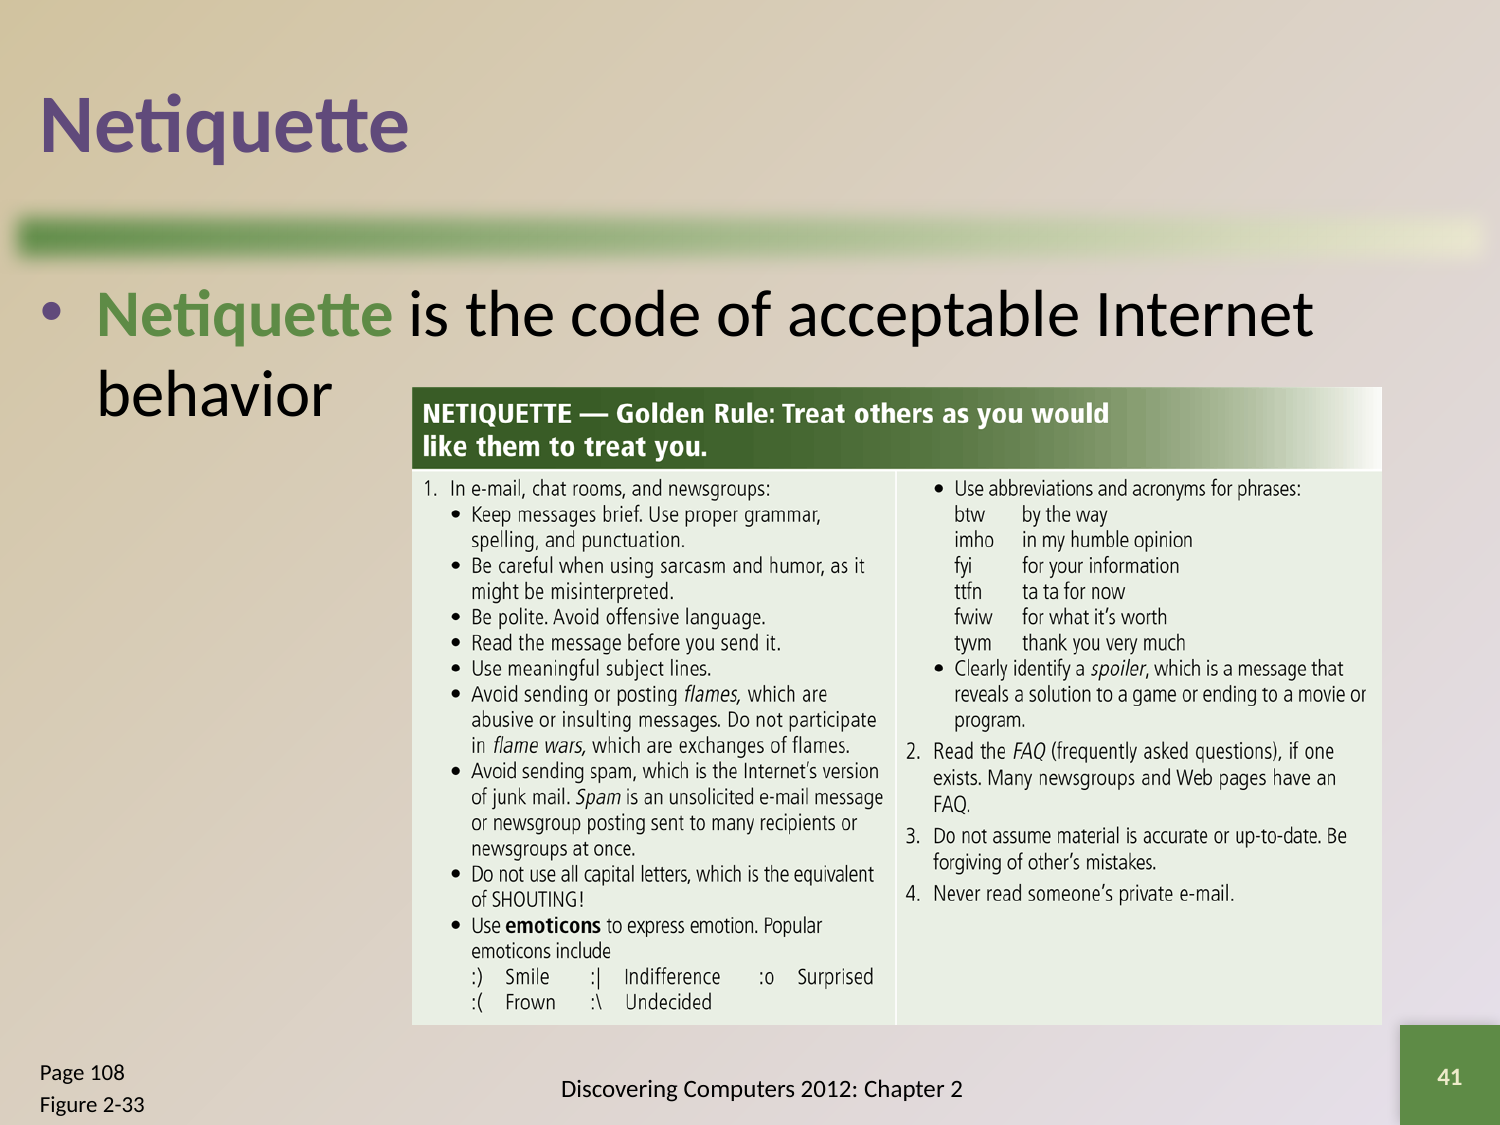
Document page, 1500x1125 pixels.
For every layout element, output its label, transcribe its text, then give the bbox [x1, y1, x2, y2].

title Netiquette [24, 24, 1475, 213]
picture [412, 387, 1382, 1026]
list Netiquette is the code of acceptable Internet behavior [24, 262, 1475, 1025]
footer Discovering Computers 2012: Chapter 2 [450, 1050, 1075, 1125]
slide_number 41 [1400, 1025, 1500, 1125]
list Page 108 Figure 2-33 [24, 1050, 300, 1125]
